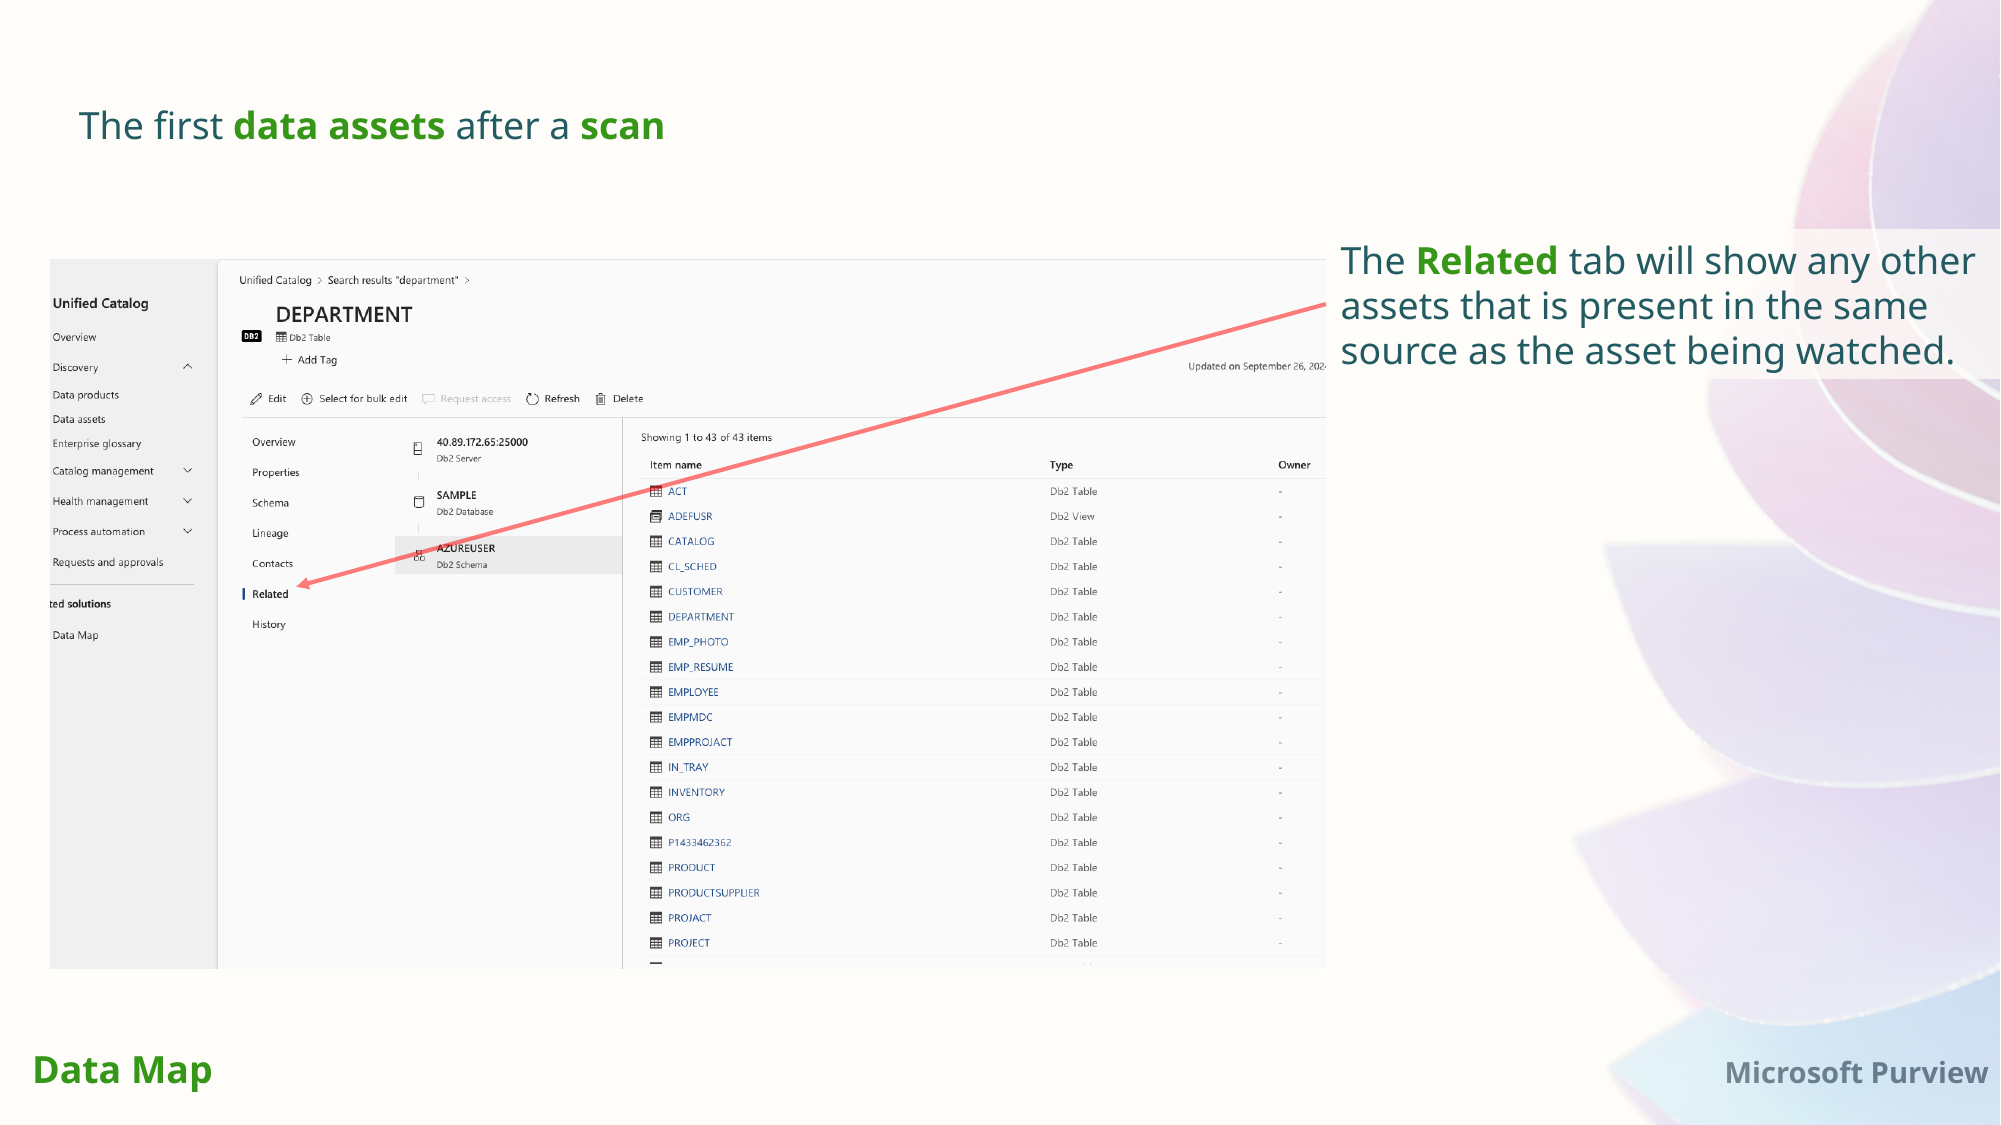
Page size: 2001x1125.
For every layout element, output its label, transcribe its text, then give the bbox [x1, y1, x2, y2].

text_box Data Map [17, 1038, 249, 1099]
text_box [296, 304, 1326, 587]
text_box The first data assets after a scan [64, 94, 681, 155]
picture [50, 259, 1326, 969]
text_box The Related tab will show any other assets that is present in the same source as the asset being watched. [1325, 229, 2000, 379]
